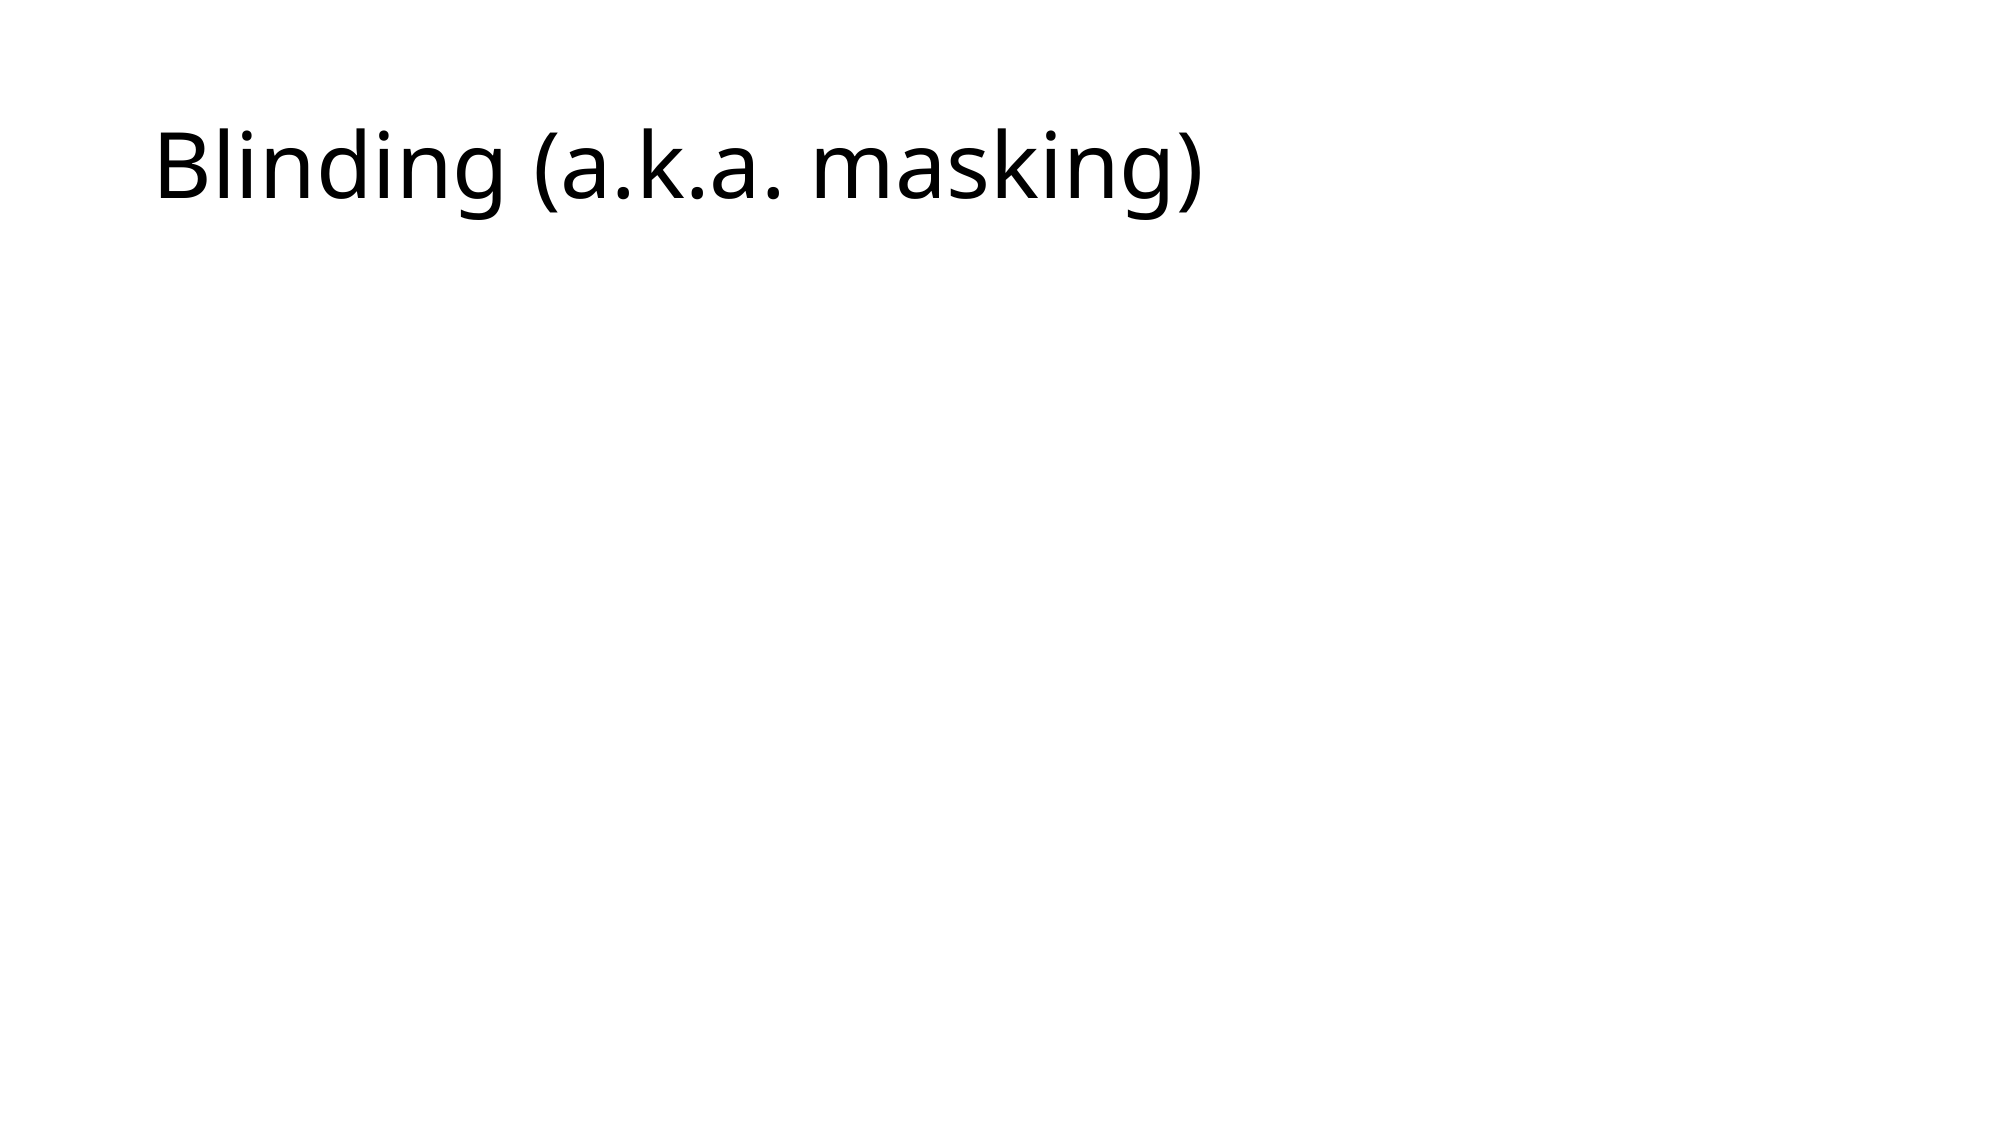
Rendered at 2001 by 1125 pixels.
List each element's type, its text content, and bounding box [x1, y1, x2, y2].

title Blinding (a.k.a. masking) [137, 59, 1863, 278]
